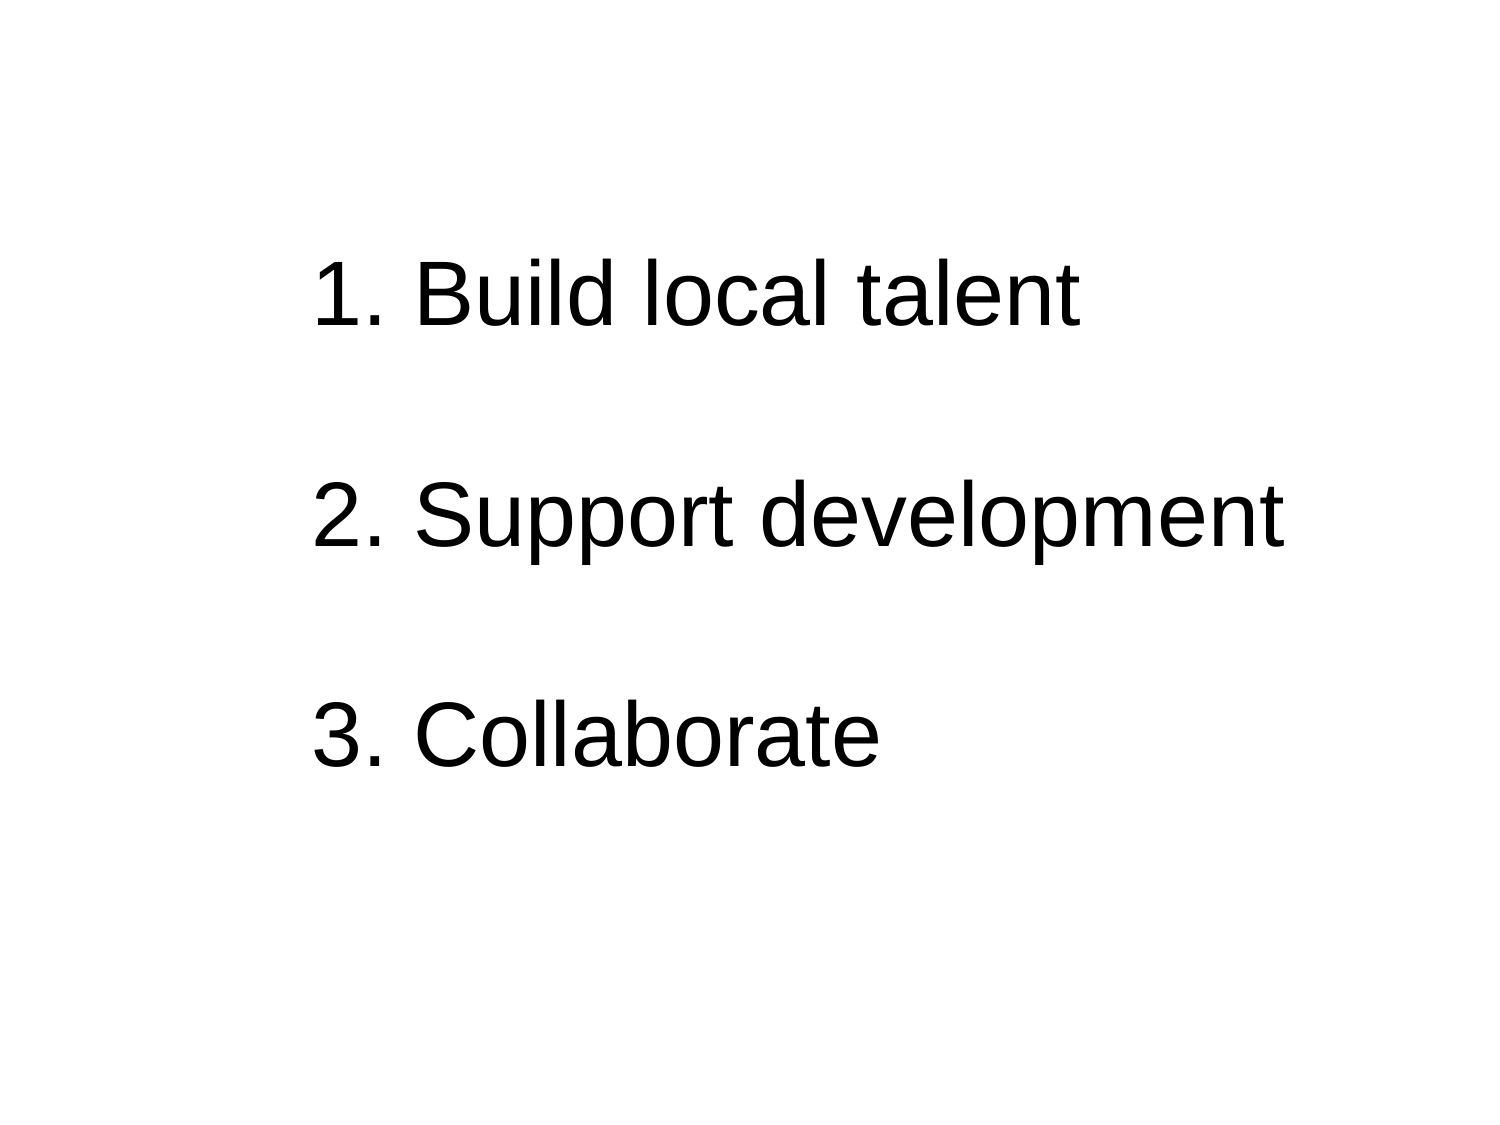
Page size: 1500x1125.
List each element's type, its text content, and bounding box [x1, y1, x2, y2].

title 1. Build local talent 2. Support development 3. Collaborate [296, 202, 1317, 927]
